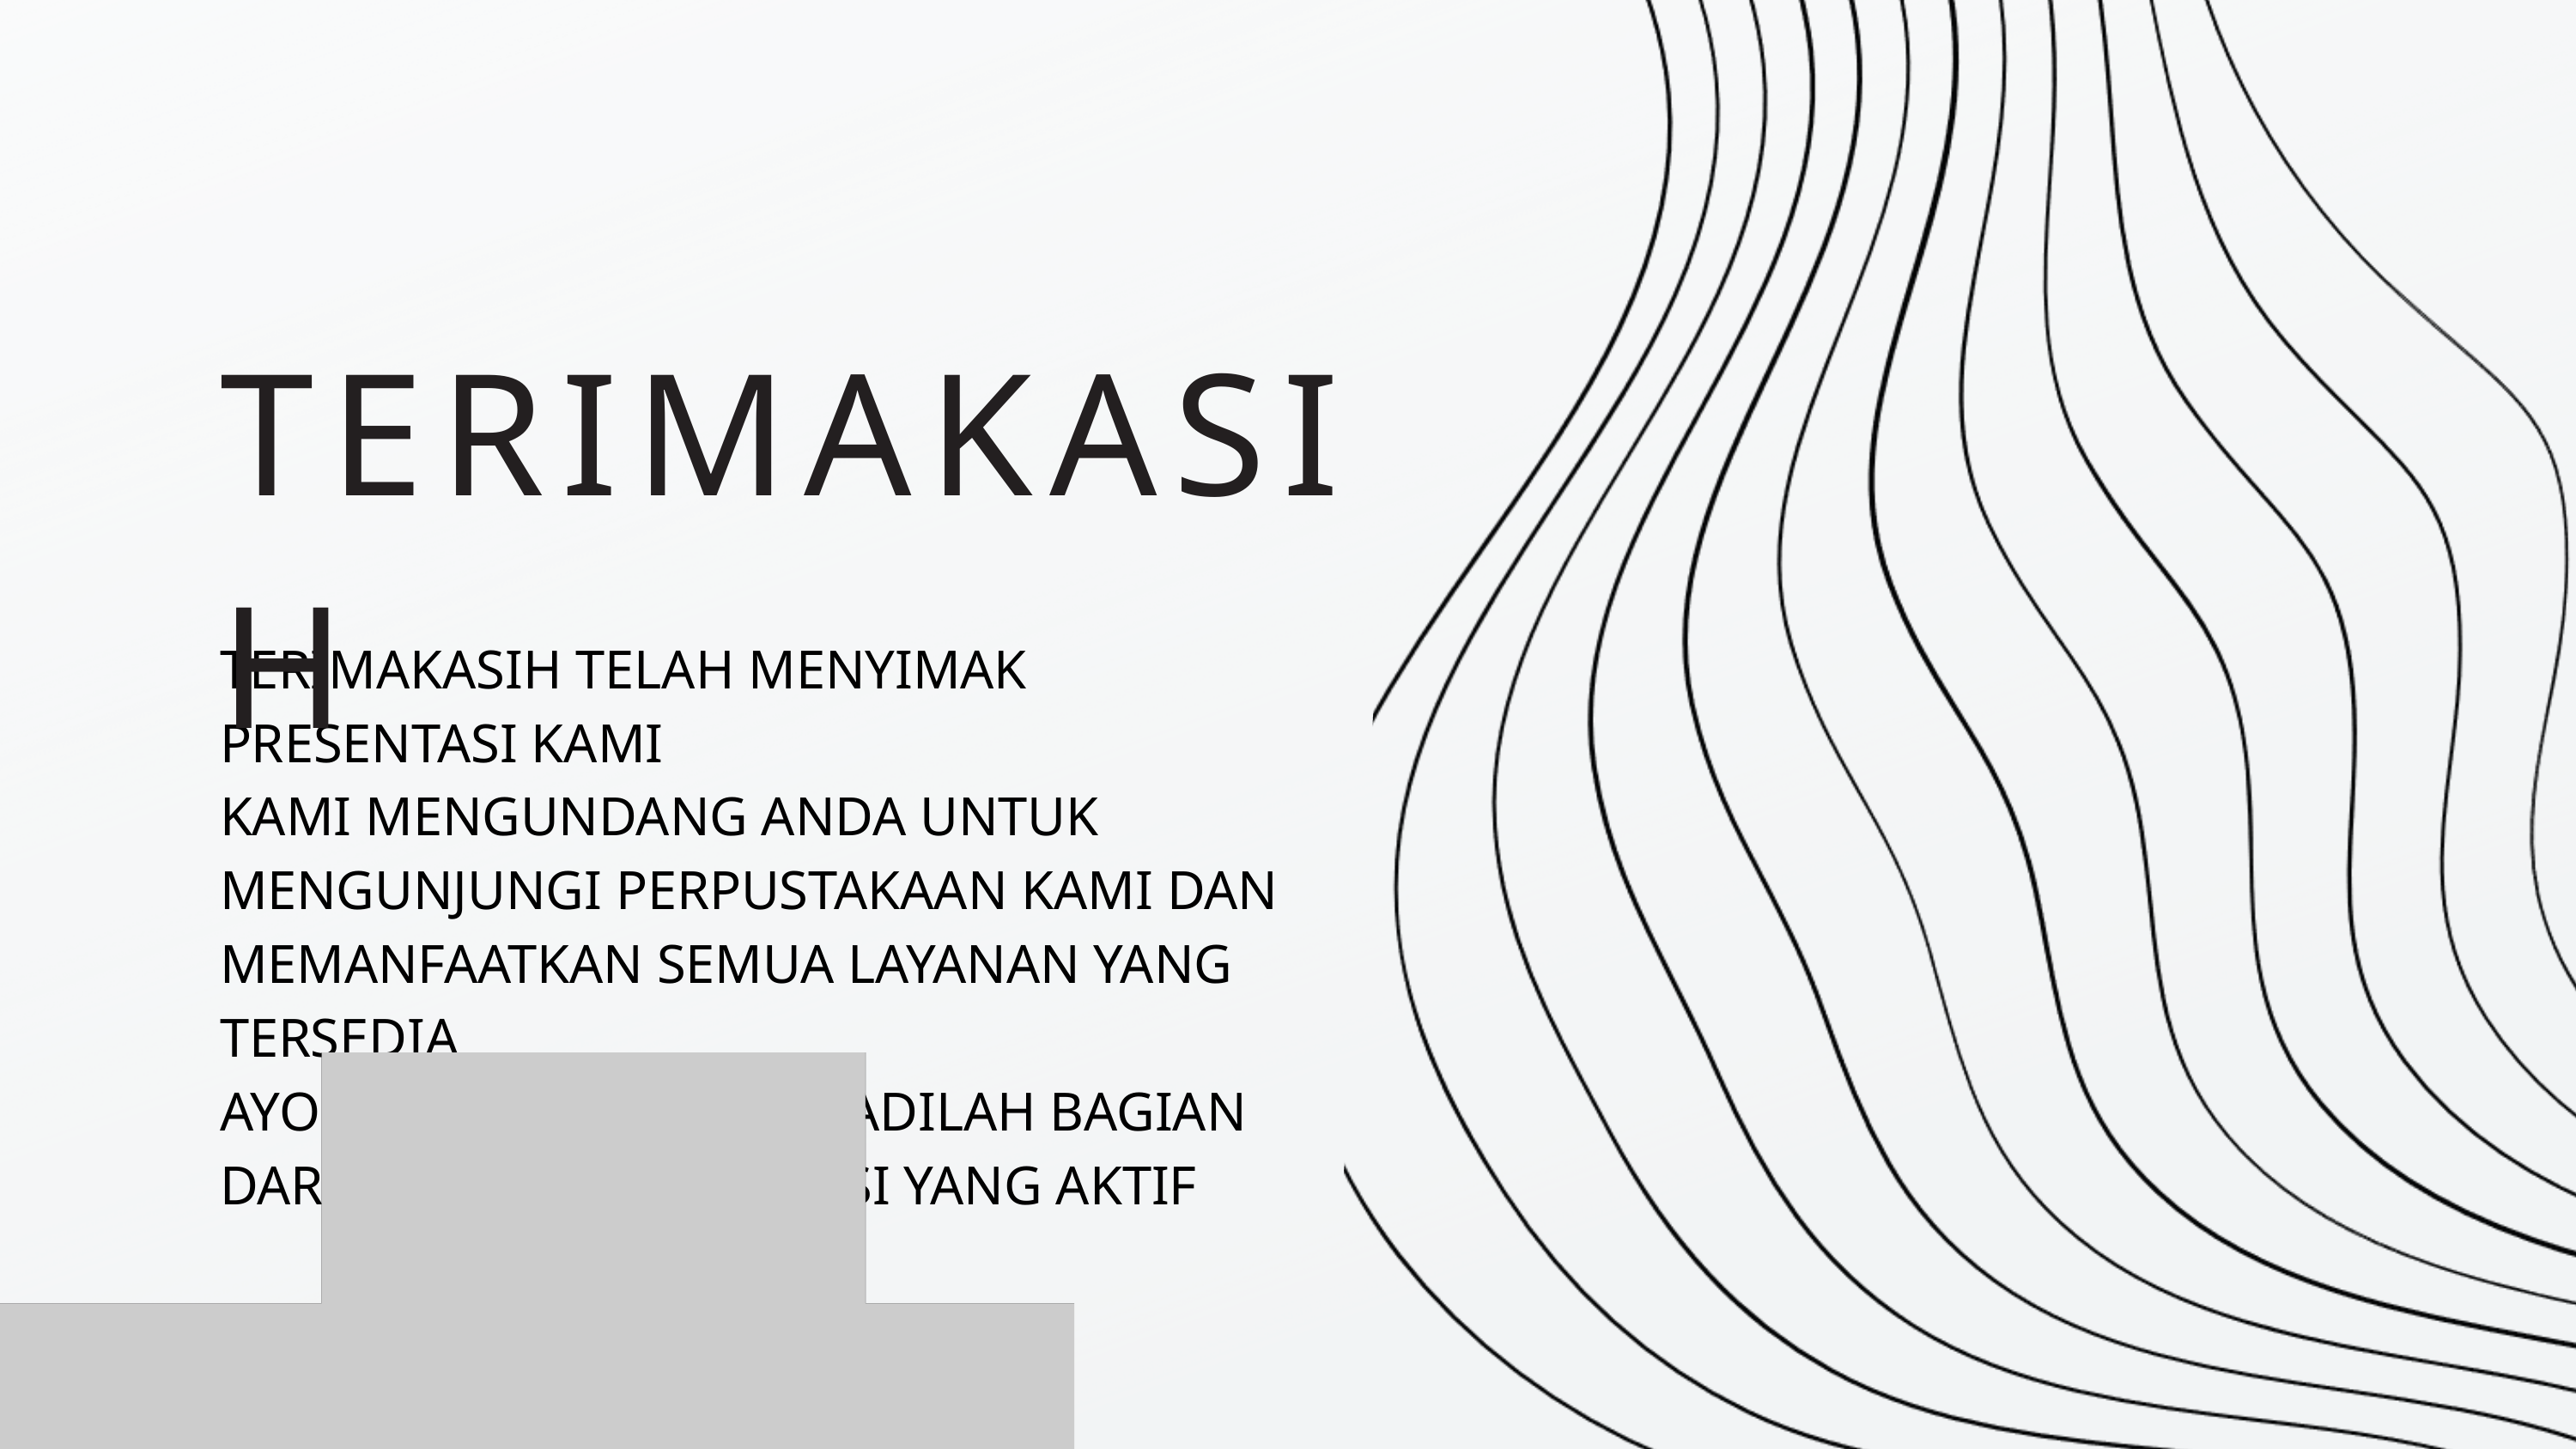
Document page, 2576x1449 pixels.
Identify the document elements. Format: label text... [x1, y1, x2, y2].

text_box [0, 0, 1419, 1449]
text_box TERIMAKASIH TELAH MENYIMAK PRESENTASI KAMI KAMI MENGUNDANG ANDA UNTUK MENGUNJUNGI PERPUSTAKAAN KAMI DAN MEMANFAATKAN SEMUA LAYANAN YANG TERSEDIA AYOO BERGABUNG DAN JADILAH BAGIAN DARI KOMUNITAS LITERASI YANG AKTIF [220, 762, 1322, 1216]
text_box TERIMAKASIH [220, 296, 1361, 762]
text_box [1326, 0, 2576, 1449]
text_box [0, 1052, 1075, 1449]
